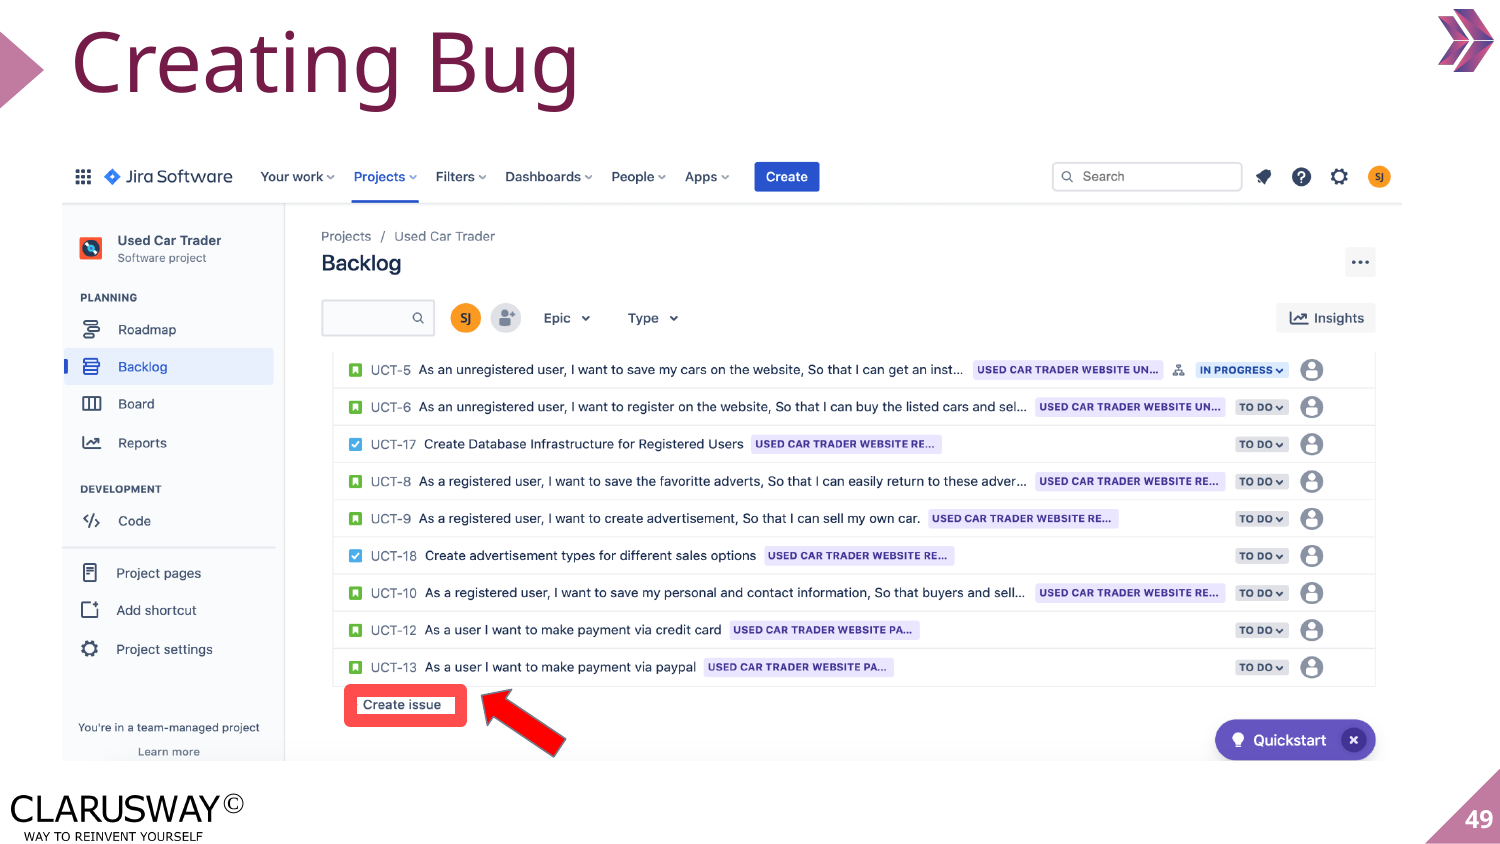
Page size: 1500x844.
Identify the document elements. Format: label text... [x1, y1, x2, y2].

picture [11, 795, 220, 841]
slide_number ‹#› [1418, 760, 1494, 838]
picture [1438, 9, 1494, 72]
title Creating Bug [70, 28, 997, 132]
picture [62, 155, 1402, 761]
